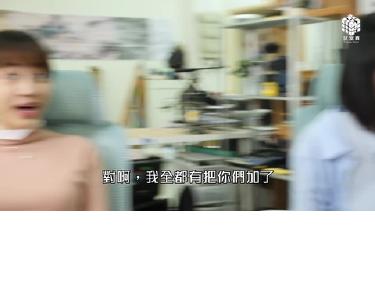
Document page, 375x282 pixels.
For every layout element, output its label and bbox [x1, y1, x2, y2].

picture [0, 0, 375, 212]
